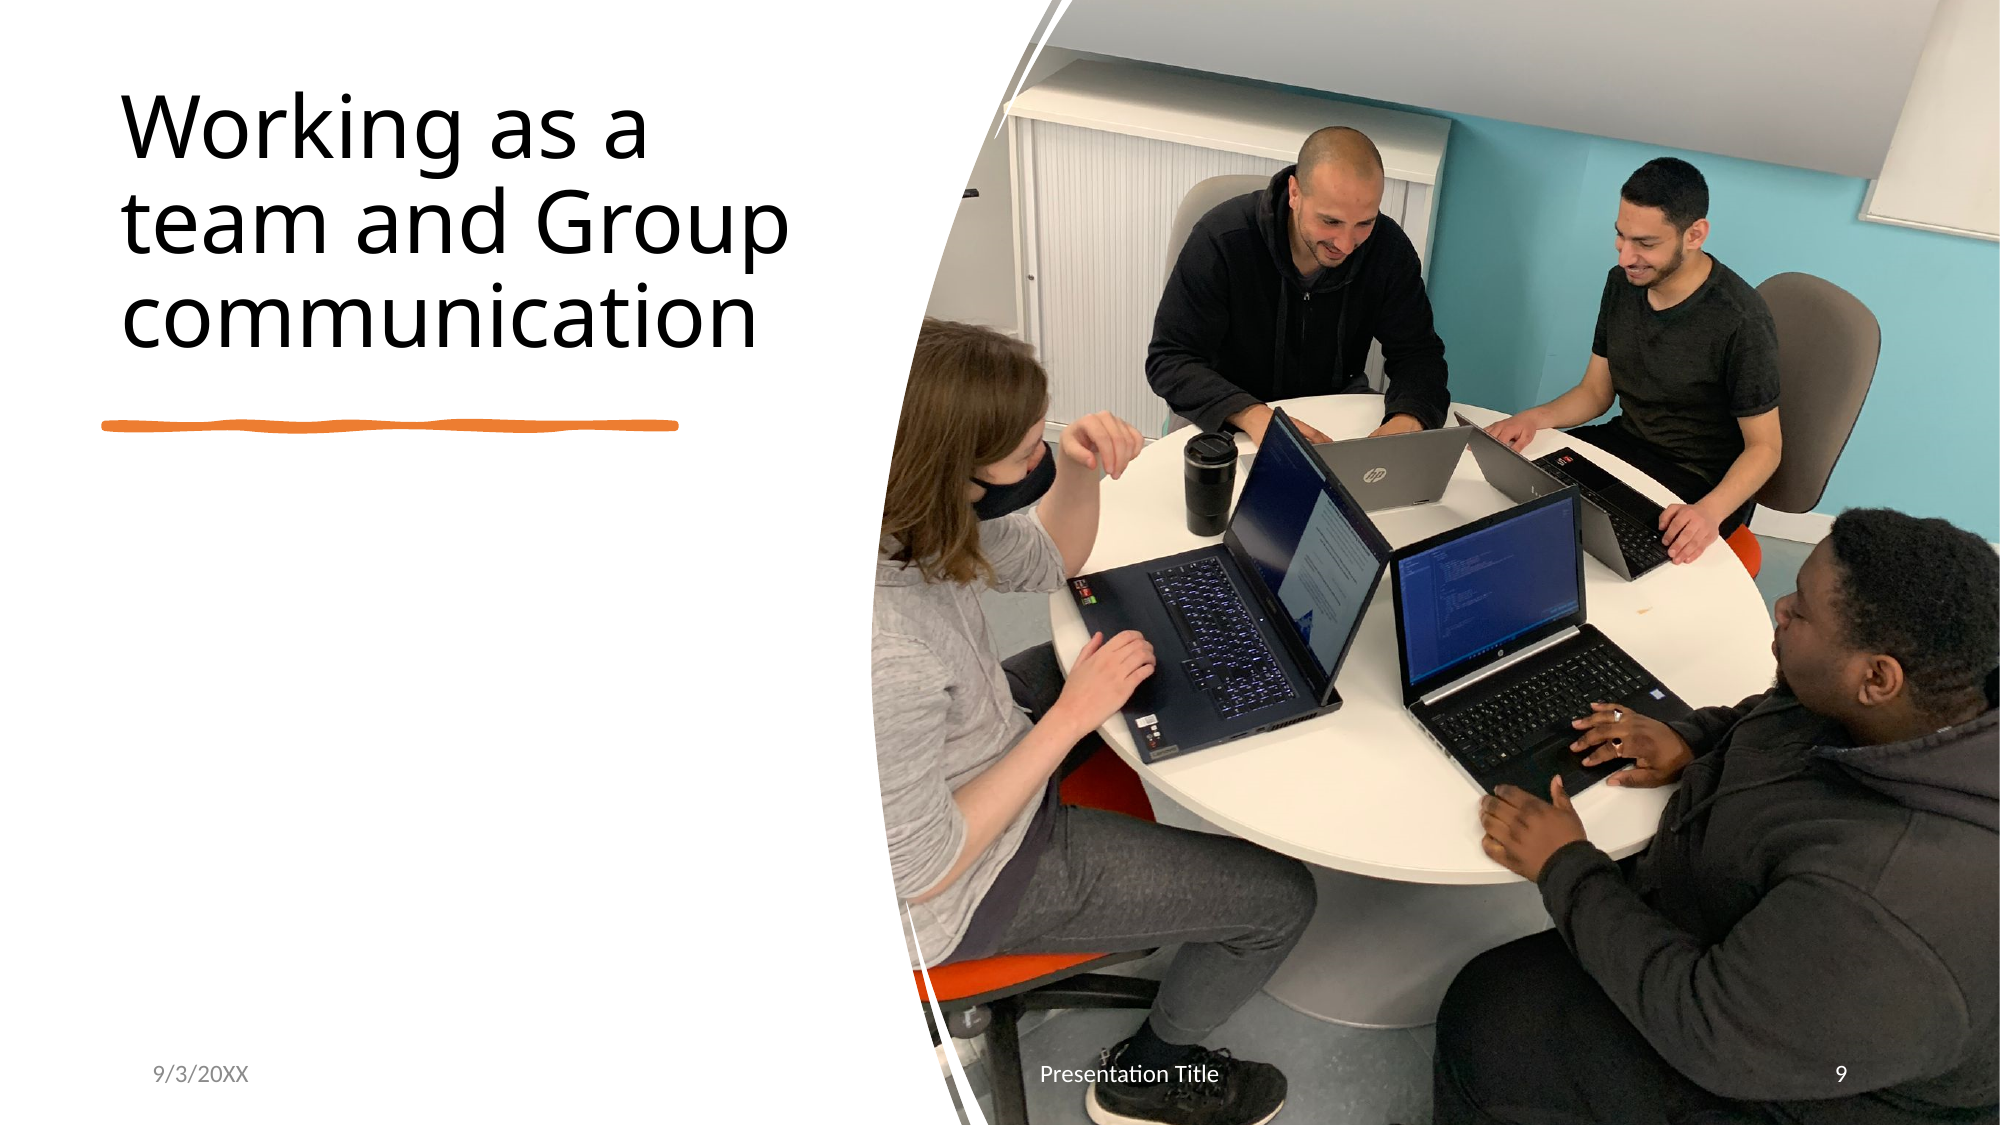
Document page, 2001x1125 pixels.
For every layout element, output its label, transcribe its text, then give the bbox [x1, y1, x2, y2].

picture [871, 0, 2000, 1125]
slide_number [137, 1042, 588, 1103]
text_box [0, 0, 871, 1125]
title Working as a team and Group communication [105, 53, 822, 375]
text_box [103, 421, 676, 431]
